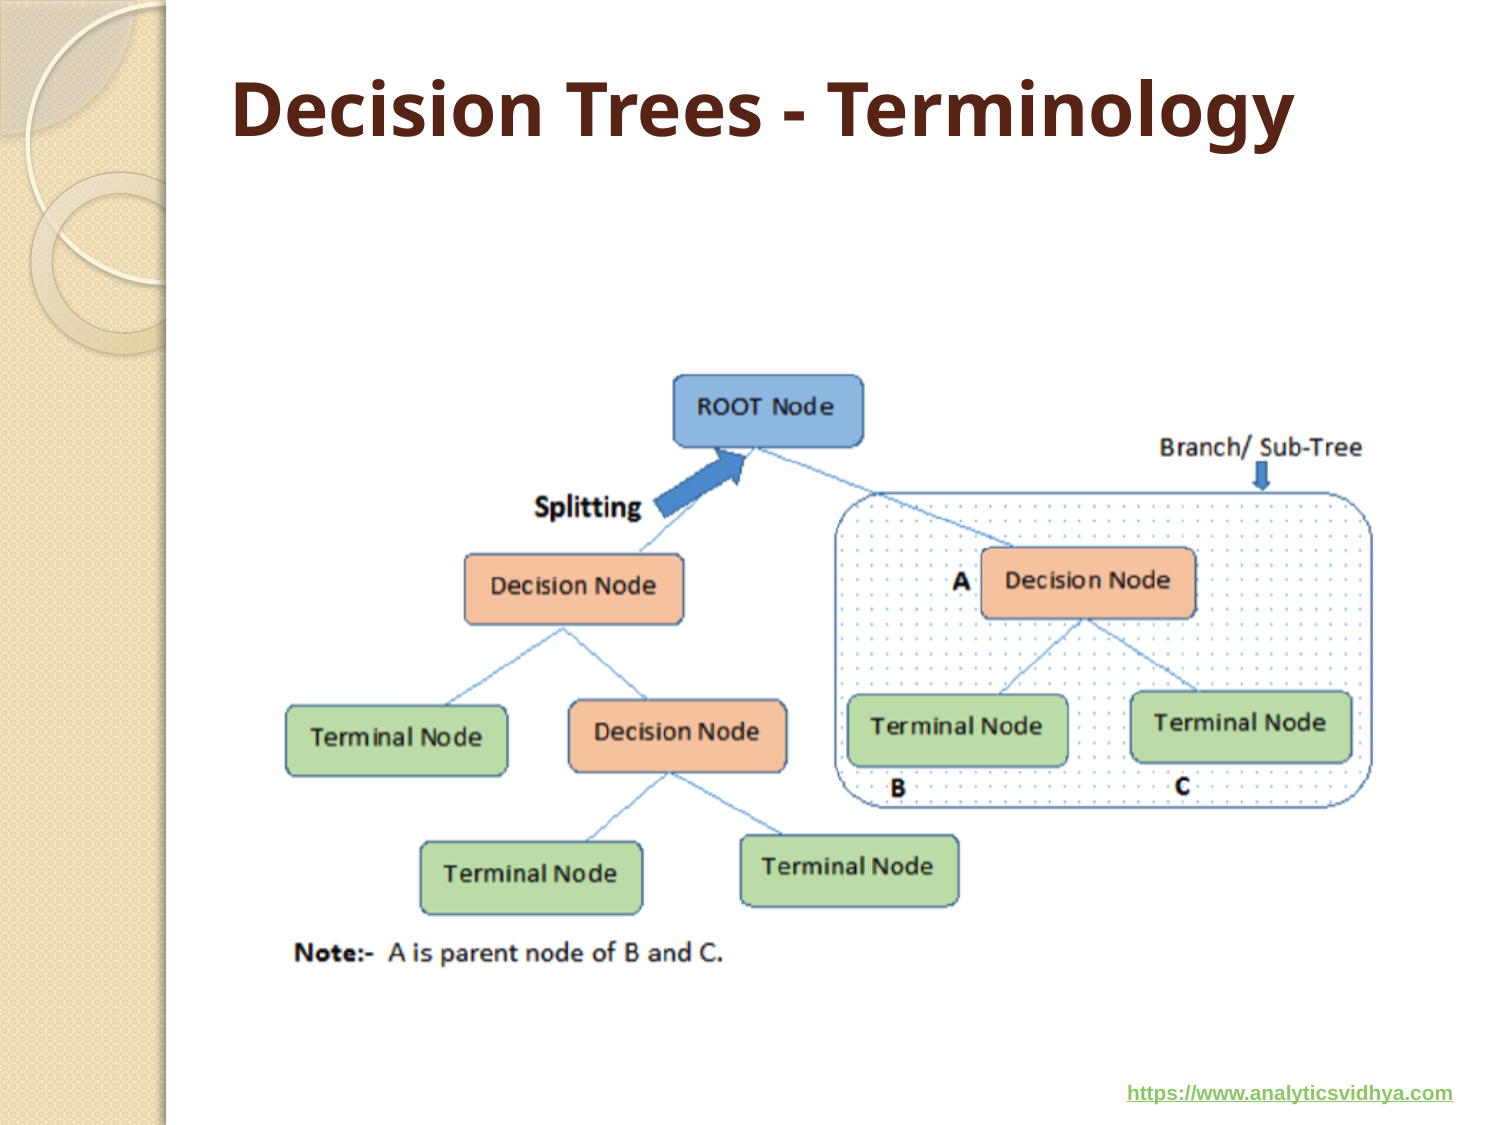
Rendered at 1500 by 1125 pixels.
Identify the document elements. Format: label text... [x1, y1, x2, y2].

picture [264, 89, 1412, 1125]
title Decision Trees - Terminology [50, 12, 1475, 200]
text_box https://www.analyticsvidhya.com [1250, 1074, 1500, 1112]
